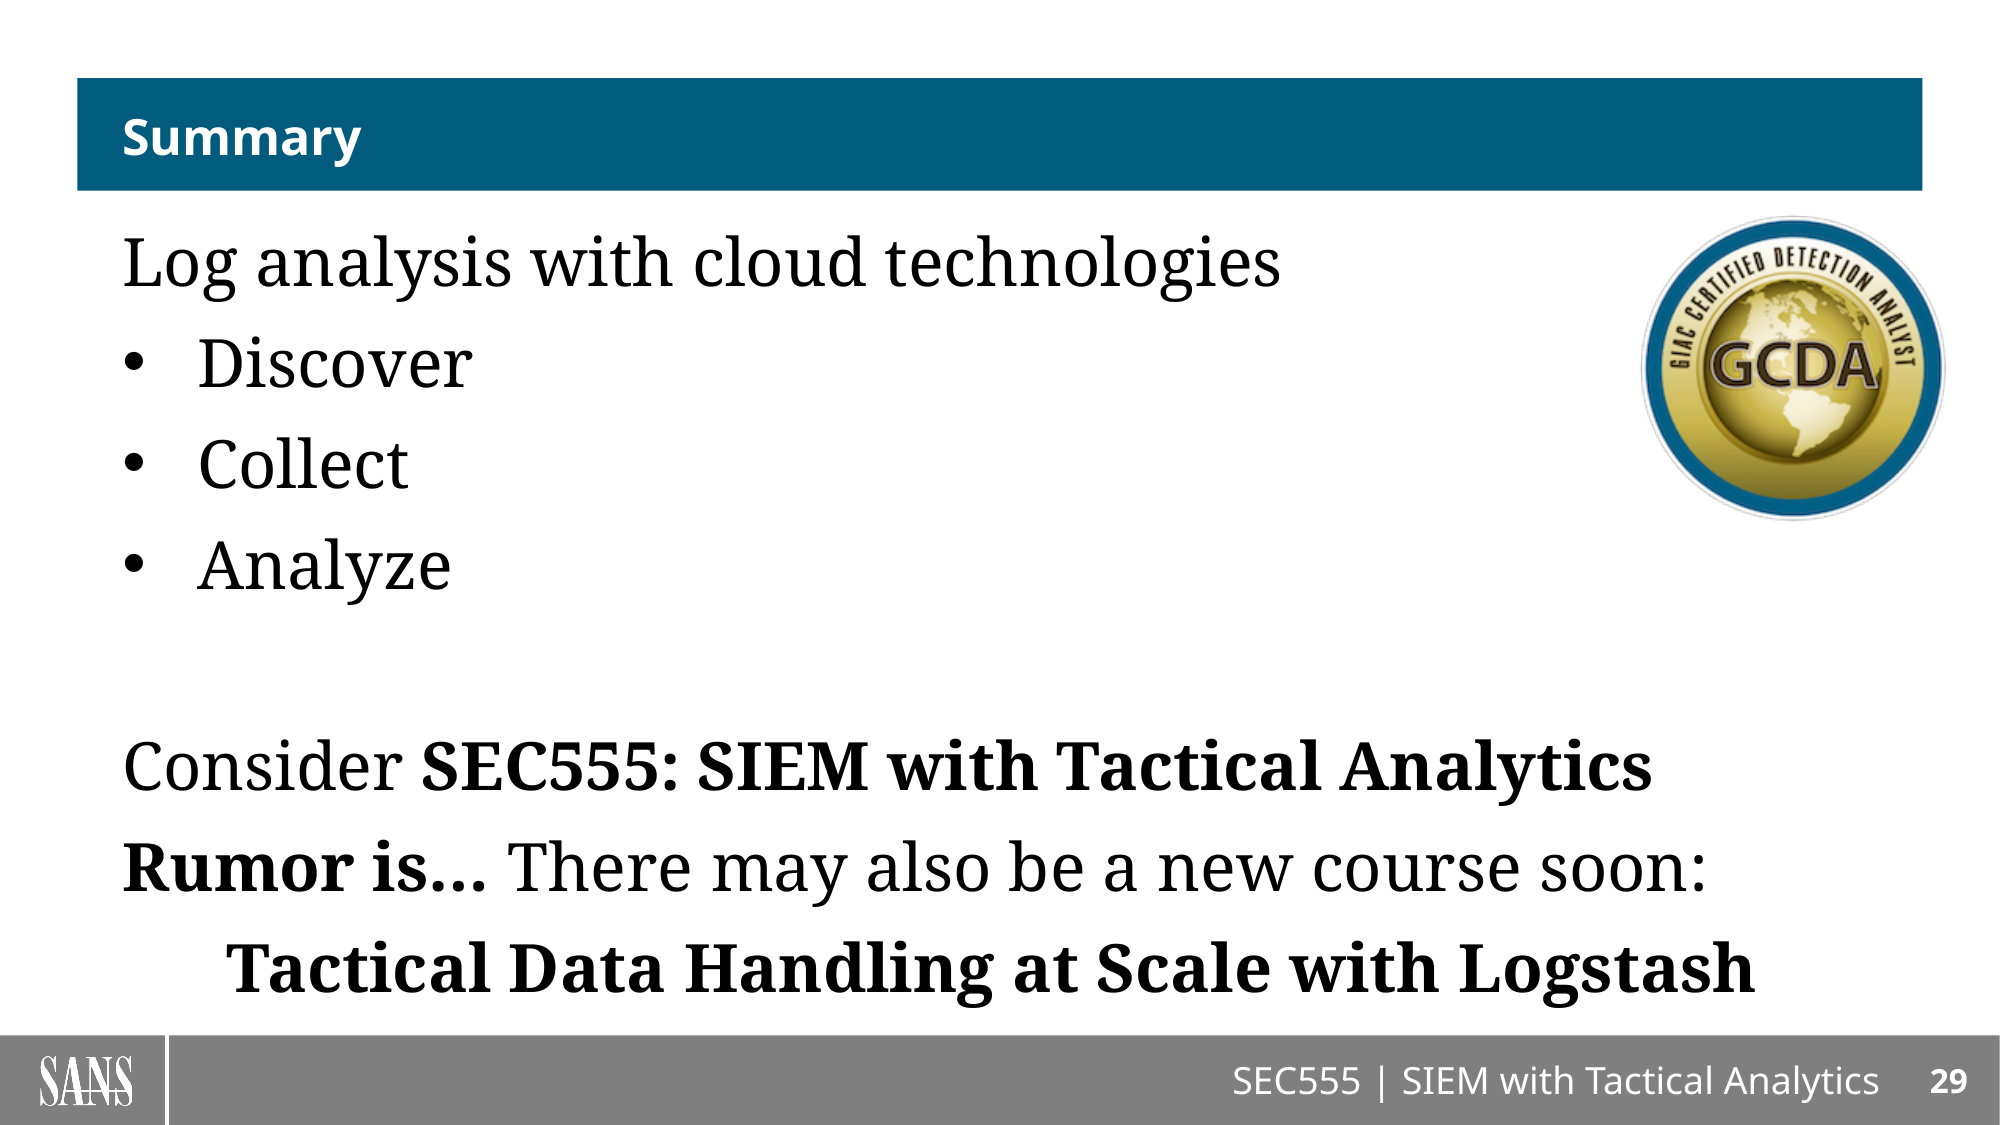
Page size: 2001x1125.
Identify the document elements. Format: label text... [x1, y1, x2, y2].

title Summary [107, 78, 1893, 191]
list Log analysis with cloud technologies Discover Collect Analyze Consider SEC555: SIEM with Tactical Analytics Rumor is… There may also be a new course soon: Tactical Data Handling at Scale with Logstash [107, 212, 1893, 1013]
picture [1637, 212, 1950, 525]
